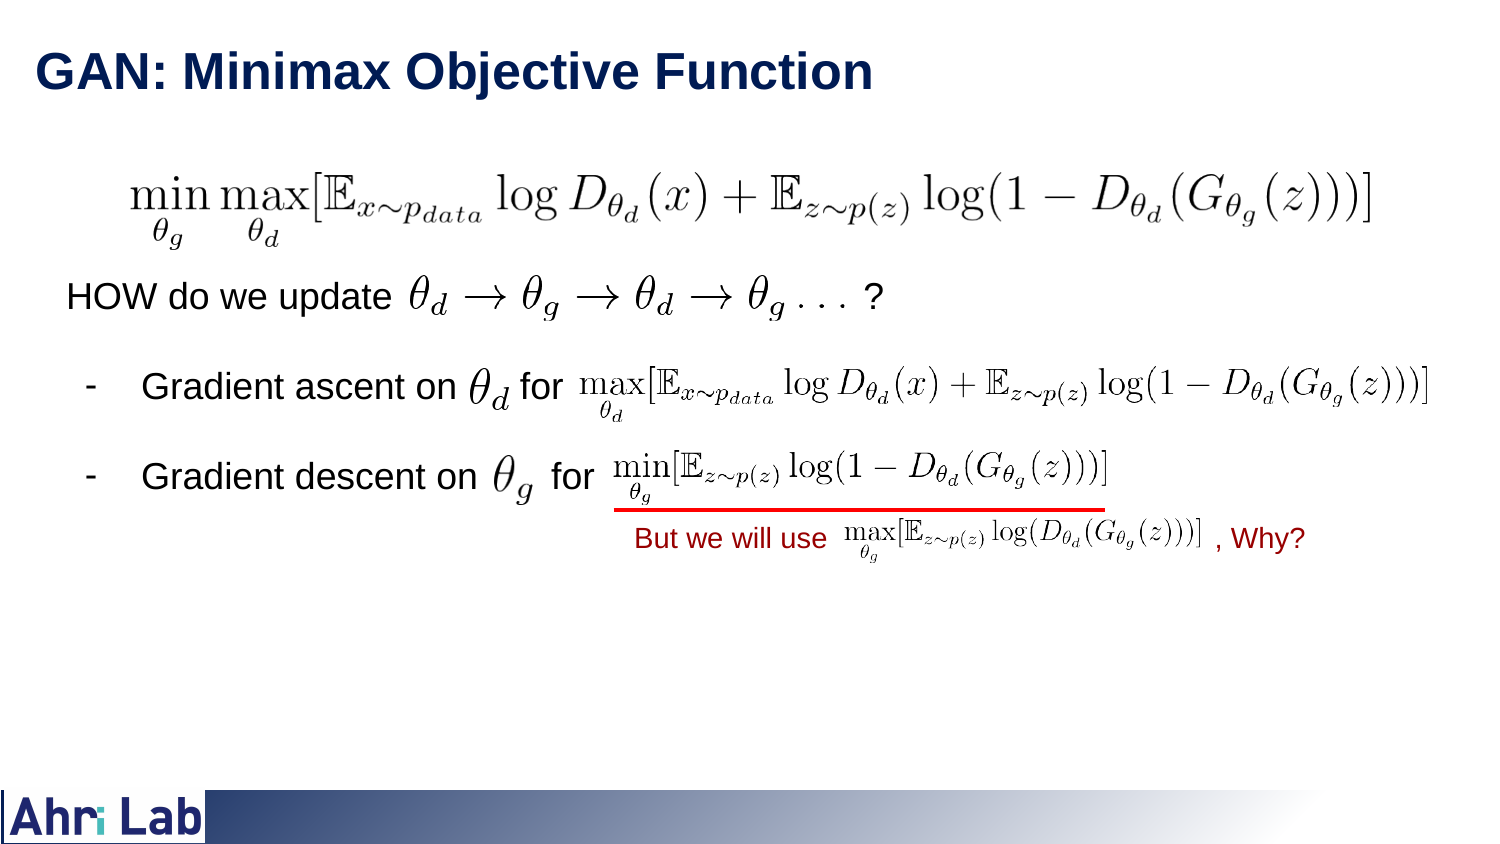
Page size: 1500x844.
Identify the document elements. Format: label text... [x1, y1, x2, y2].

text_box But we will use , Why? [1106, 504, 1389, 570]
picture [578, 366, 1428, 422]
picture [4, 787, 205, 843]
picture [129, 172, 1370, 250]
picture [493, 455, 534, 505]
text_box HOW do we update ? Gradient ascent on for Gradient descent on for [51, 166, 1449, 742]
picture [613, 449, 1106, 505]
picture [409, 274, 846, 322]
text_box But we will use , Why? [619, 518, 842, 570]
title GAN: Minimax Objective Function [20, 22, 1480, 117]
picture [844, 518, 1200, 564]
picture [469, 368, 510, 411]
